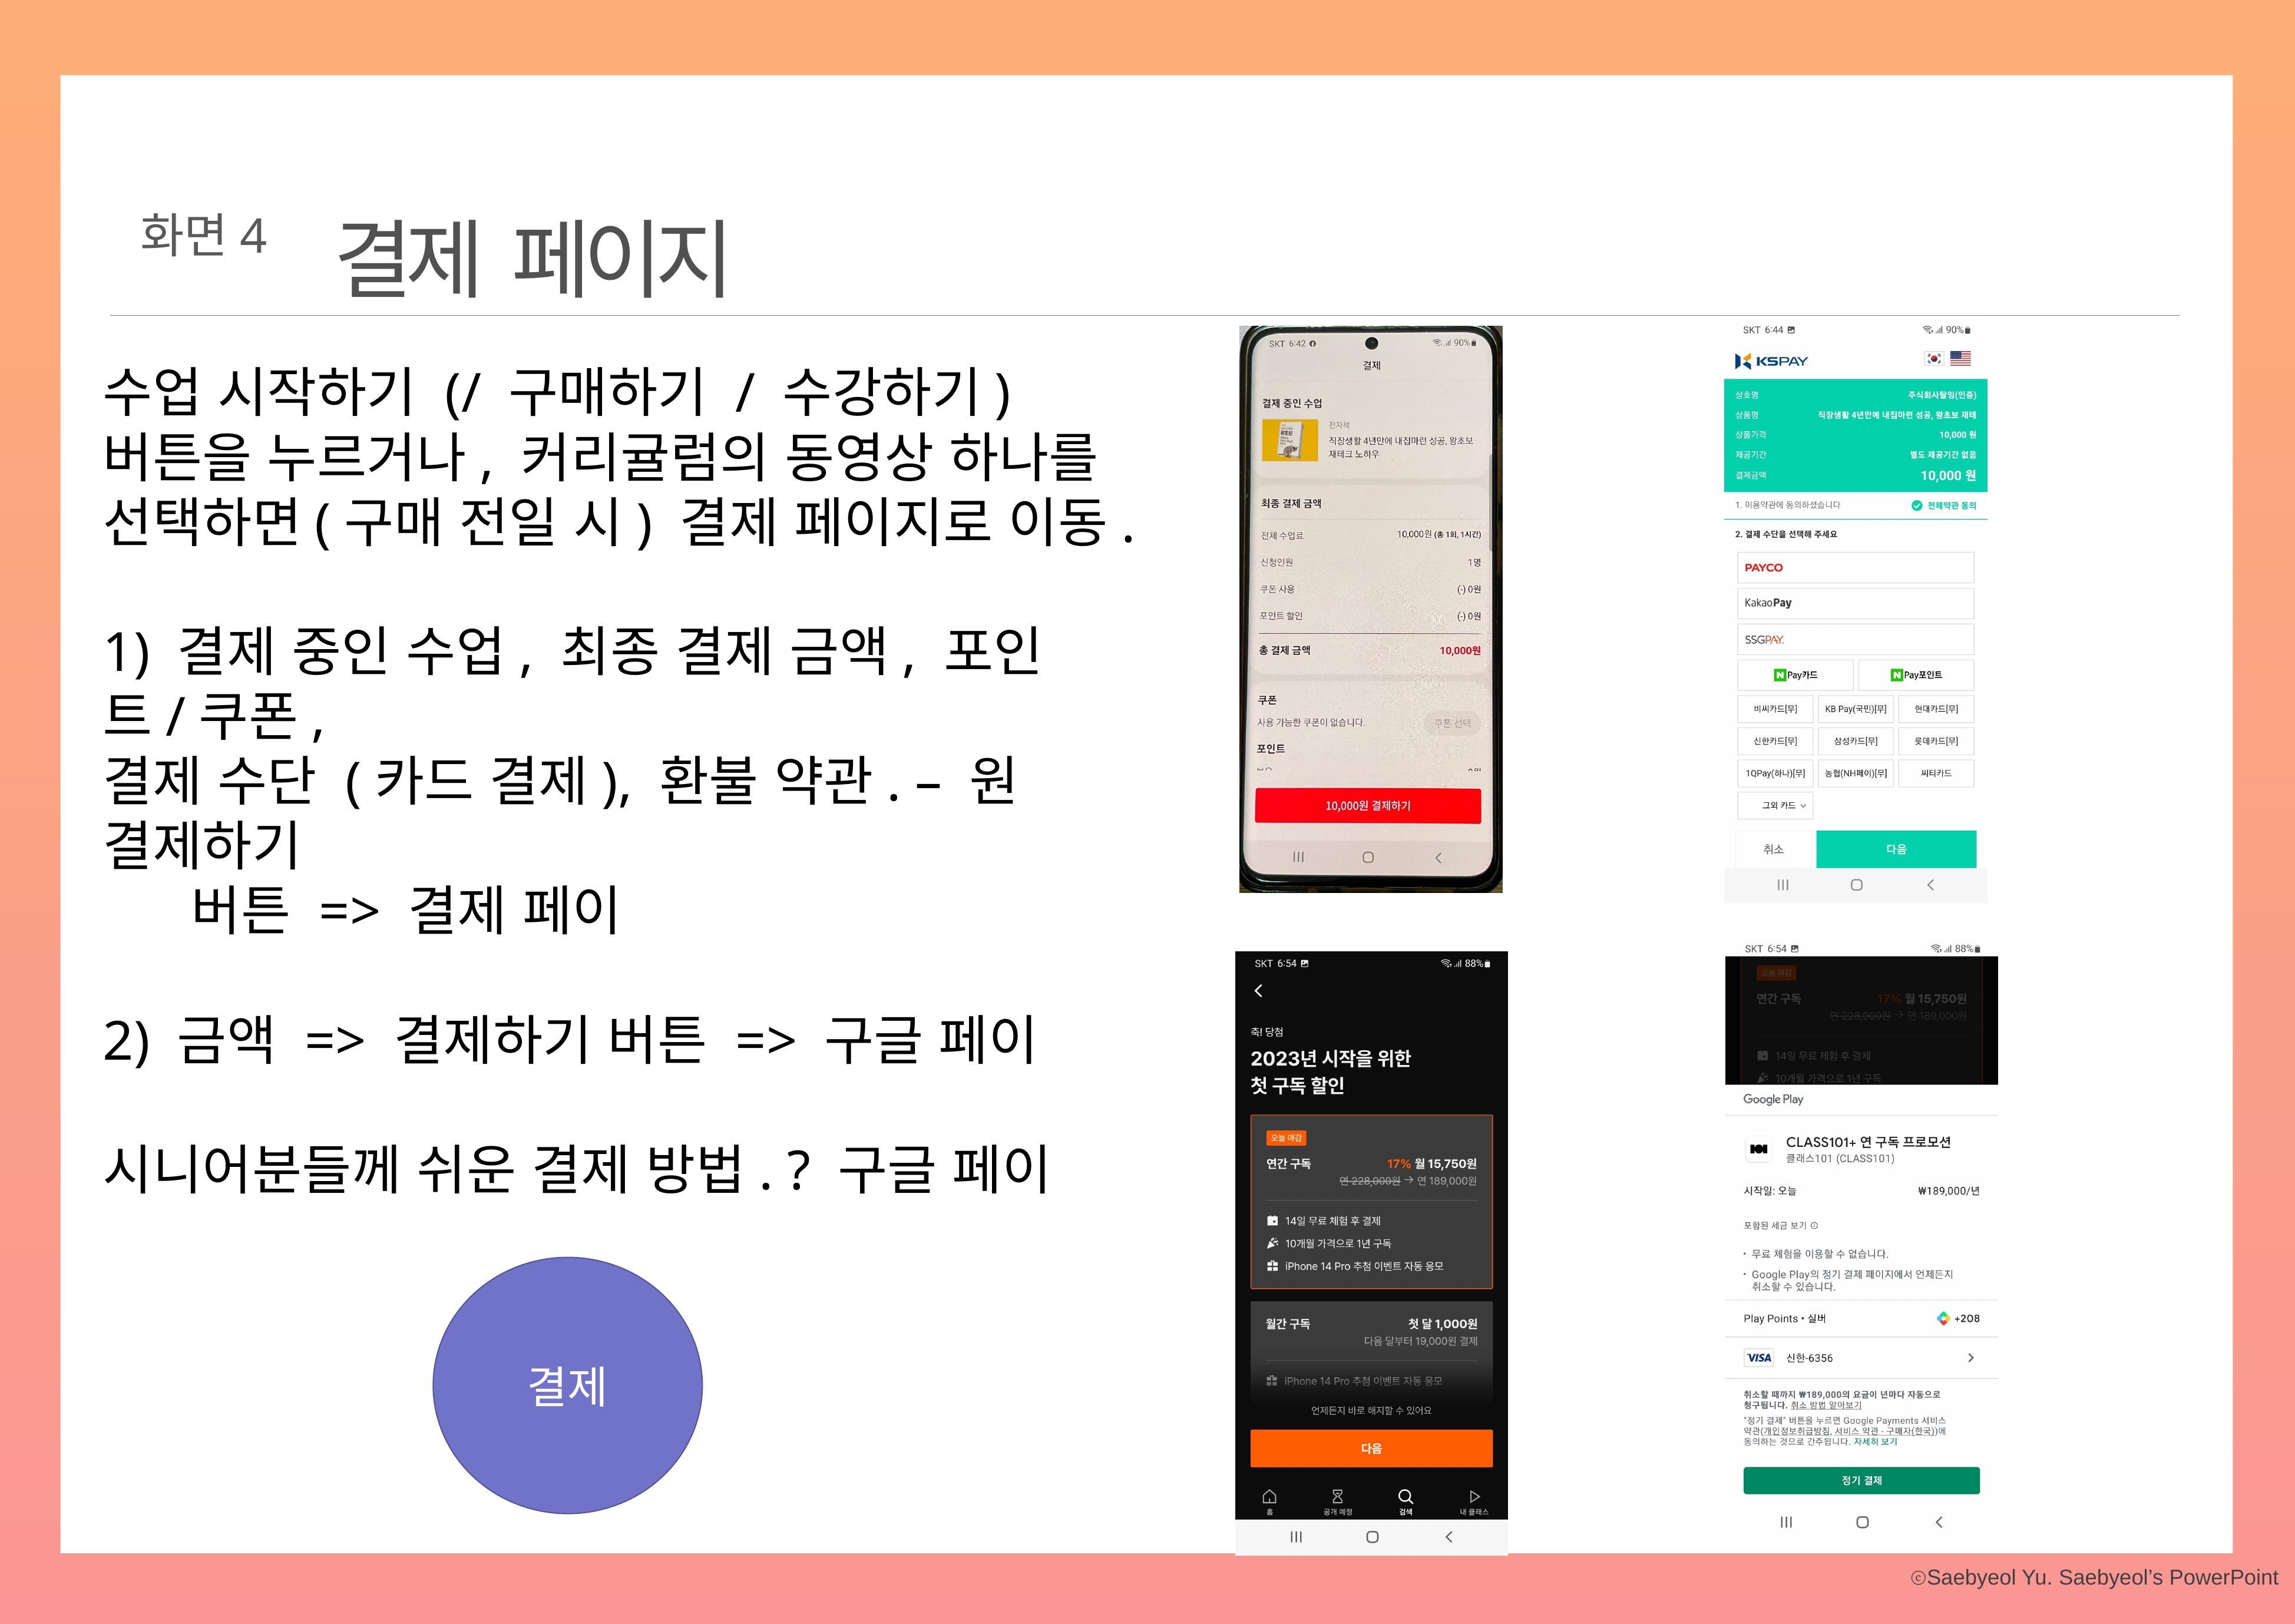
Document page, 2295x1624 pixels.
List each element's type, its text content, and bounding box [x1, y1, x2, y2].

picture [1235, 951, 1508, 1556]
picture [1239, 326, 1503, 893]
picture [1724, 318, 1988, 903]
text_box 수업 시작하기 (/ 구매하기 / 수강하기) 버튼을 누르거나, 커리귤럼의 동영상 하나를 선택하면(구매 전일 시) 결제 페이지로 이동. 1) 결제 중인 수업, 최종 결제 금액, 포인트/쿠폰, 결제 수단 (카드 결제), 환불 약관. – 원 결제하기 버튼 => 결제 페이 2) 금액 => 결제하기 버튼 => 구글 페이 시니어분들께 쉬운 결제 방법. ? 구글 페이 [94, 354, 1162, 1205]
text_box 결제 [432, 1256, 703, 1514]
picture [1725, 937, 1998, 1541]
text_box 화면4 [131, 201, 276, 267]
text_box 결제 페이지 [325, 201, 743, 313]
